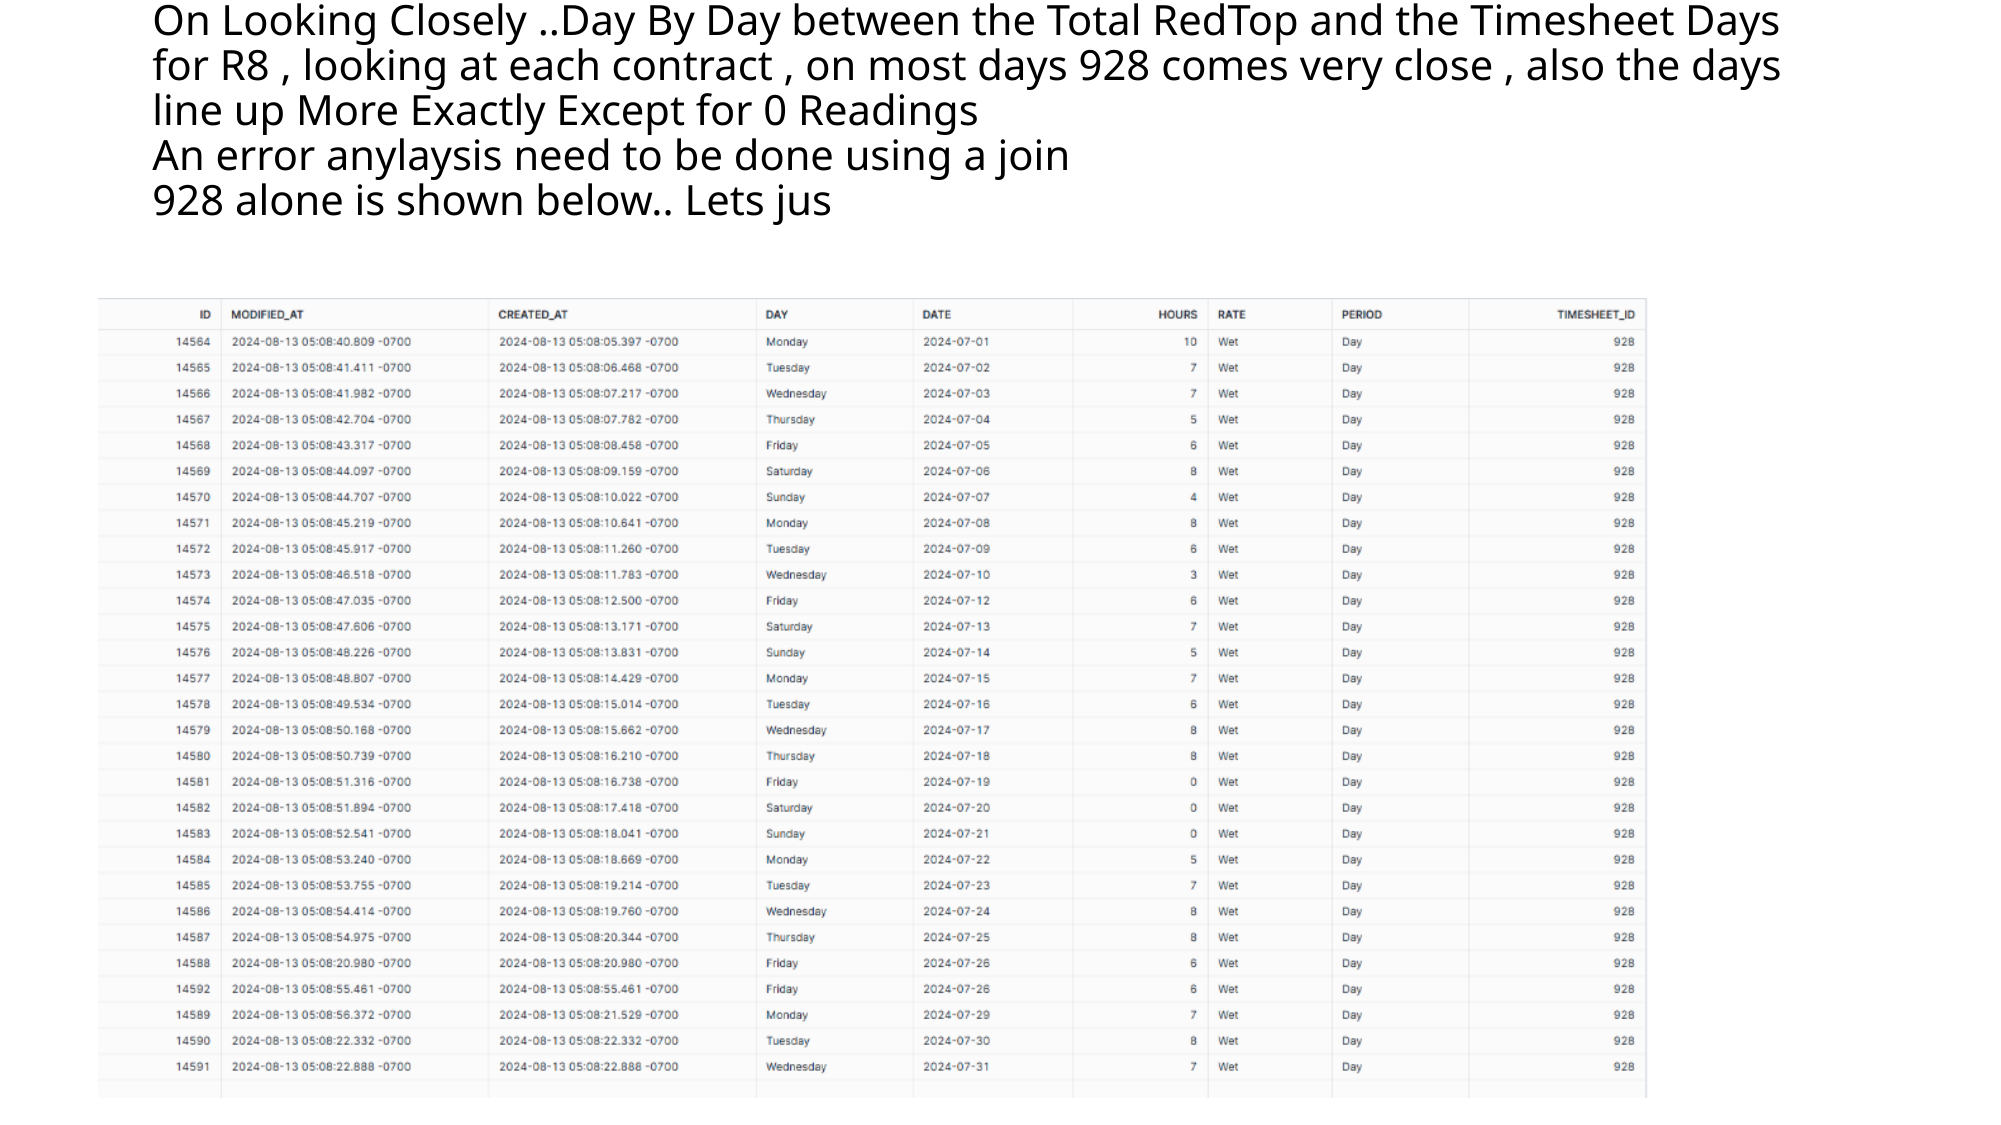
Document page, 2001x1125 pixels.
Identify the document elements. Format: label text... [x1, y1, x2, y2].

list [97, 298, 1648, 1099]
title On Looking Closely ..Day By Day between the Total RedTop and the Timesheet Days for R8 , looking at each contract , on most days 928 comes very close , also the days line up More Exactly Except for 0 Readings An error anylaysis need to be done using a join 928 alone is shown below.. Lets jus [137, 69, 1863, 154]
